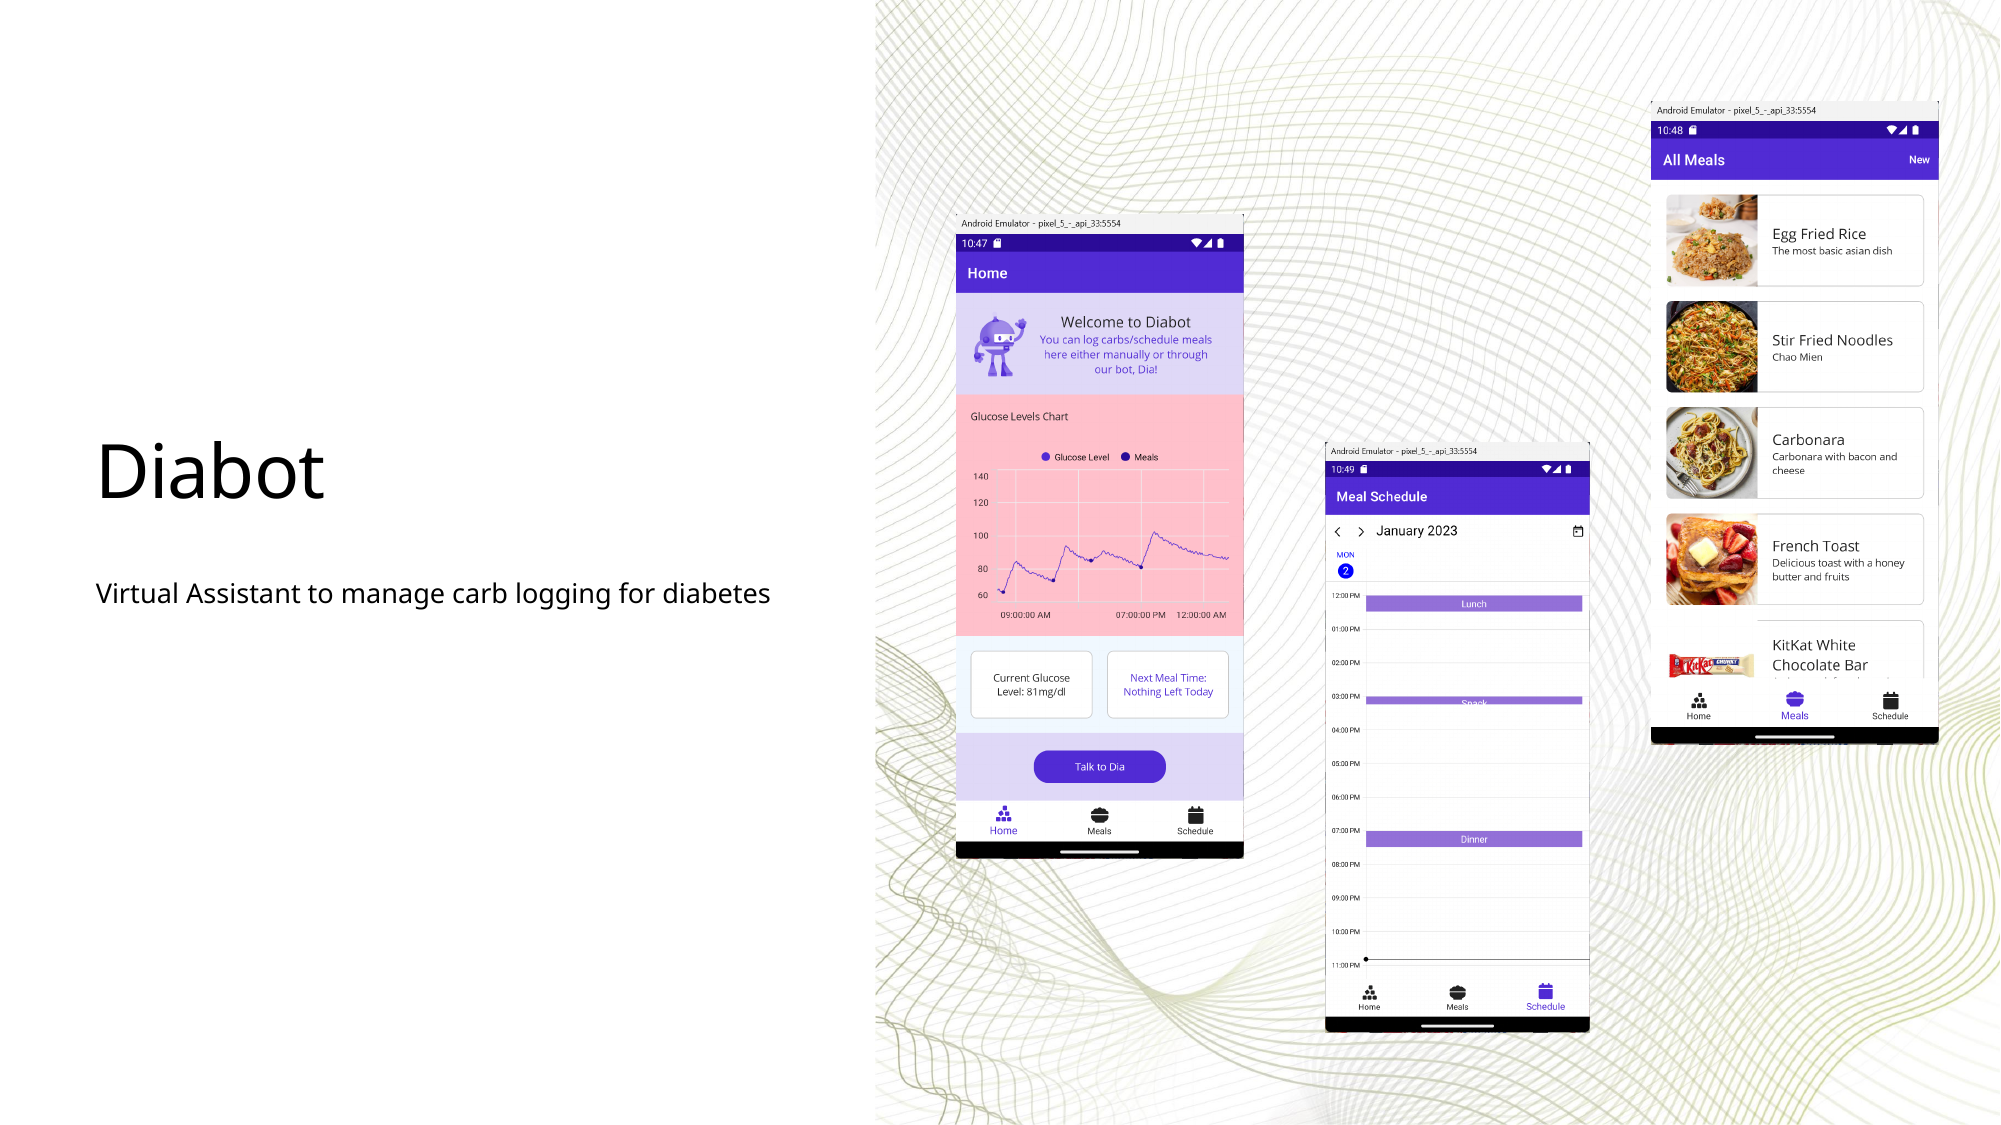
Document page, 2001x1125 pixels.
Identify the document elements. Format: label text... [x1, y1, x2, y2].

title Diabot [95, 332, 779, 515]
picture [874, 0, 2000, 1125]
list Virtual Assistant to manage carb logging for diabetes [95, 579, 779, 631]
